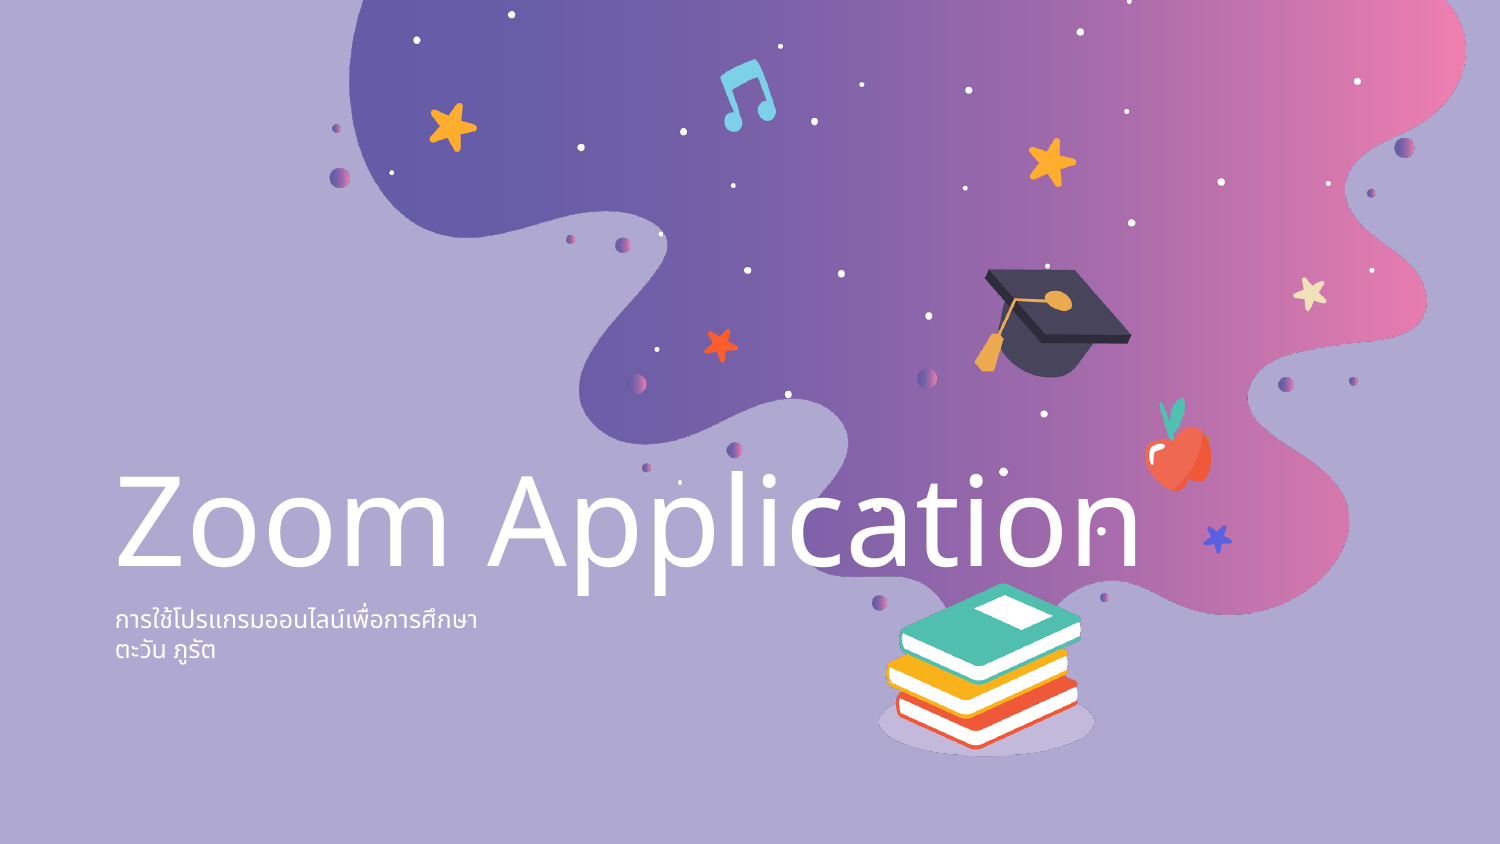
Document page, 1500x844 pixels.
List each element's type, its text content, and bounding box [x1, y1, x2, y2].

picture [291, 0, 1482, 794]
title Zoom Application [99, 426, 1219, 724]
subtitle การใช้โปรแกรมออนไลน์เพื่อการศึกษา ตะวัน ภูรัต [100, 592, 610, 679]
